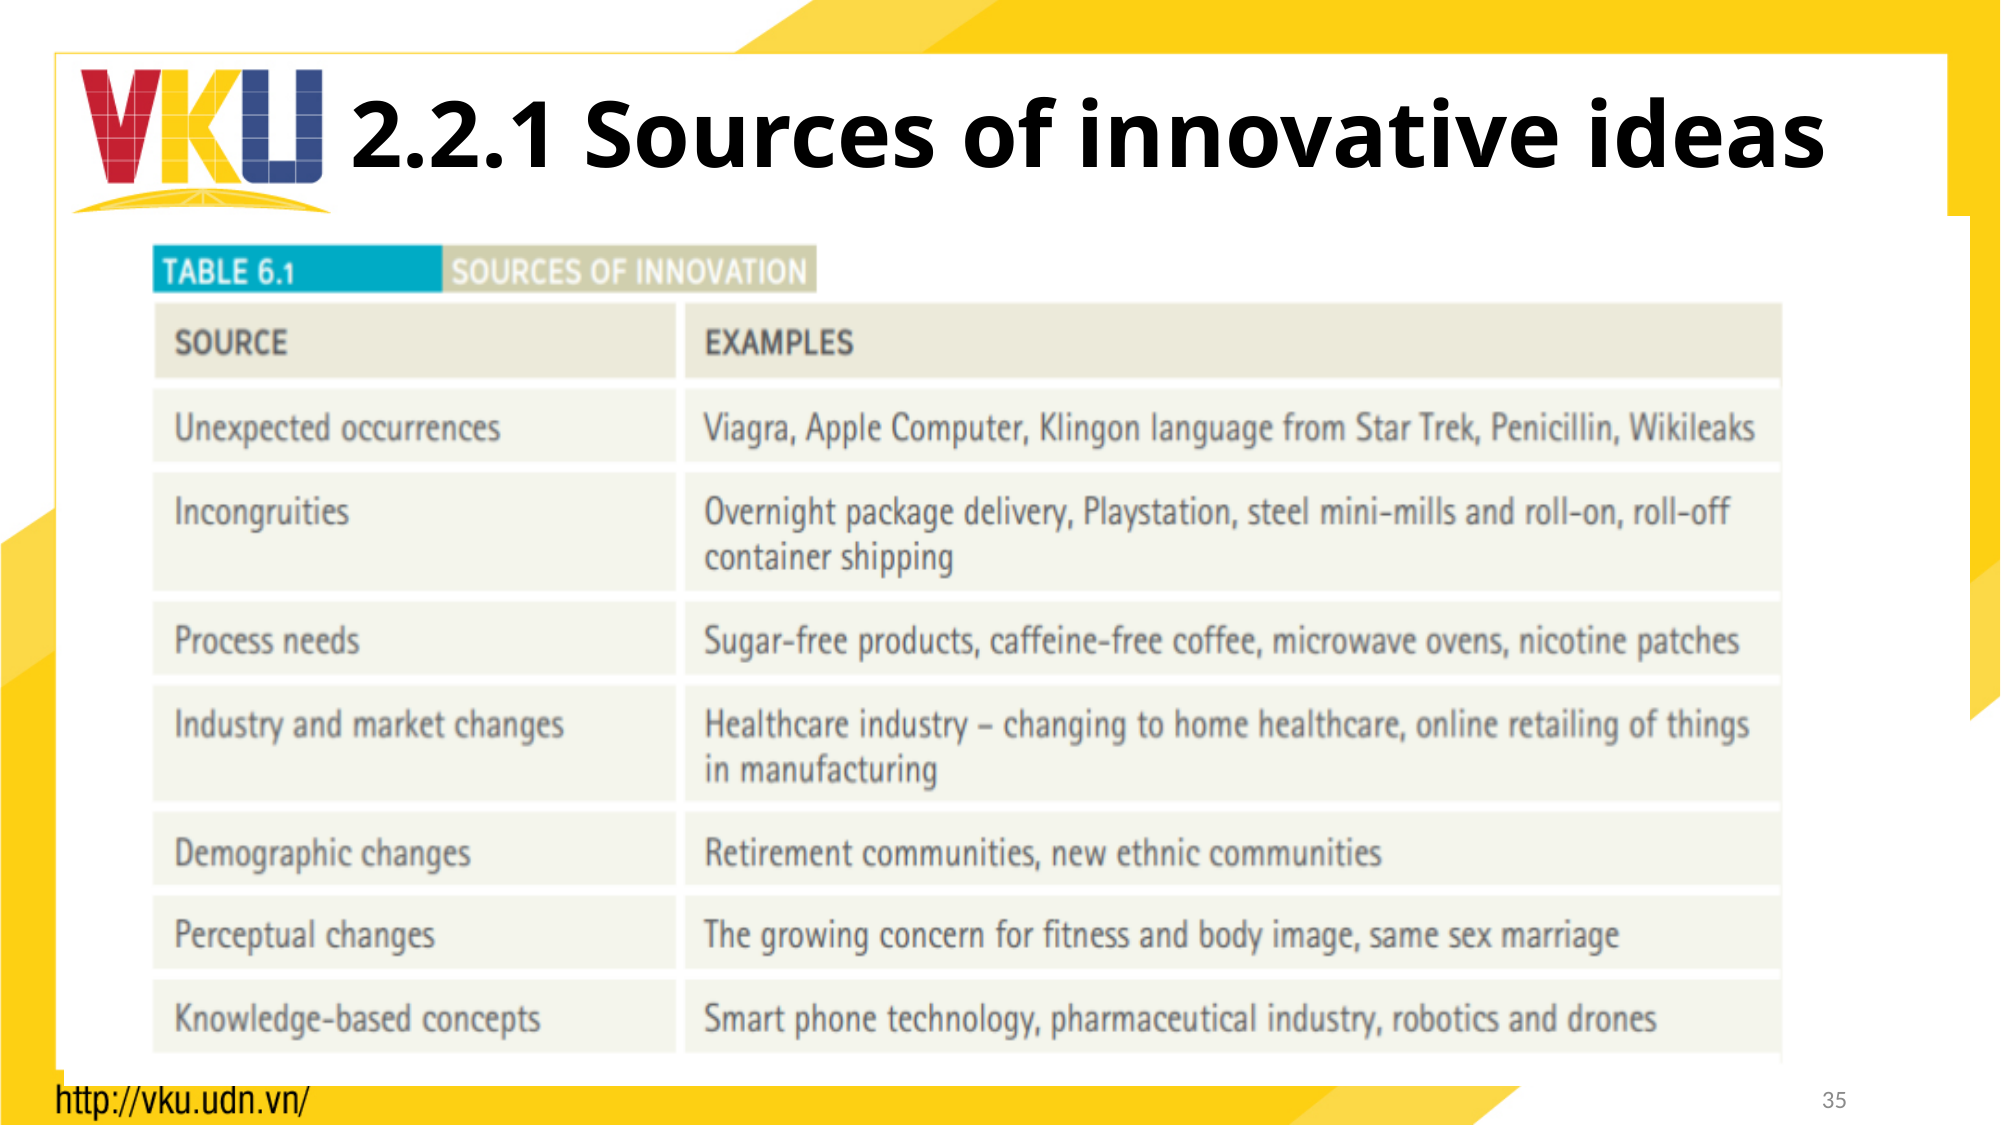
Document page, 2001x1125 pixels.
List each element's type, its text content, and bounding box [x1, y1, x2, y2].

slide_number 35 [1412, 1086, 1863, 1125]
picture [0, 0, 2001, 1125]
title 2.2.1 Sources of innovative ideas [335, 59, 1863, 216]
